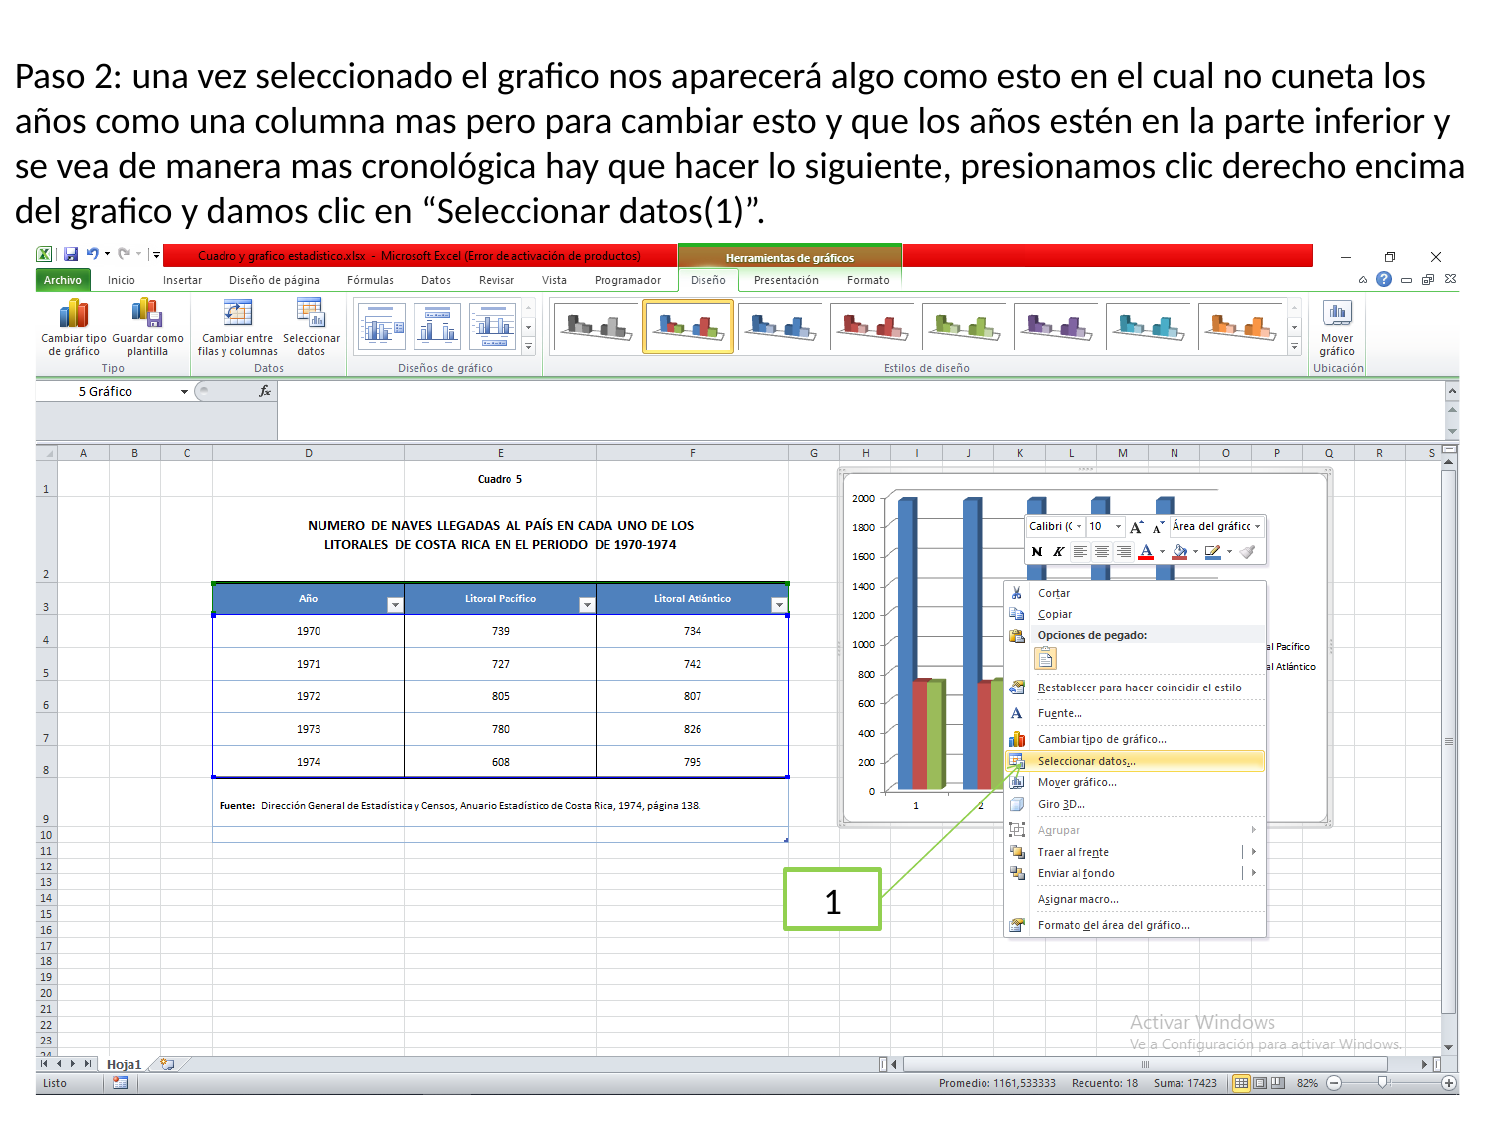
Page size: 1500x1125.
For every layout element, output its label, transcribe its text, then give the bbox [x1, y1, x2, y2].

text_box Paso 2: una vez seleccionado el grafico nos aparecerá algo como esto en el cual no cuneta los años como una columna mas pero para cambiar esto y que los años estén en la parte inferior y se vea de manera mas cronológica hay que hacer lo siguiente, presionamos clic derecho encima del grafico y damos clic en “Seleccionar datos(1)”. [0, 43, 1496, 239]
picture [35, 243, 1460, 1095]
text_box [879, 762, 1022, 900]
